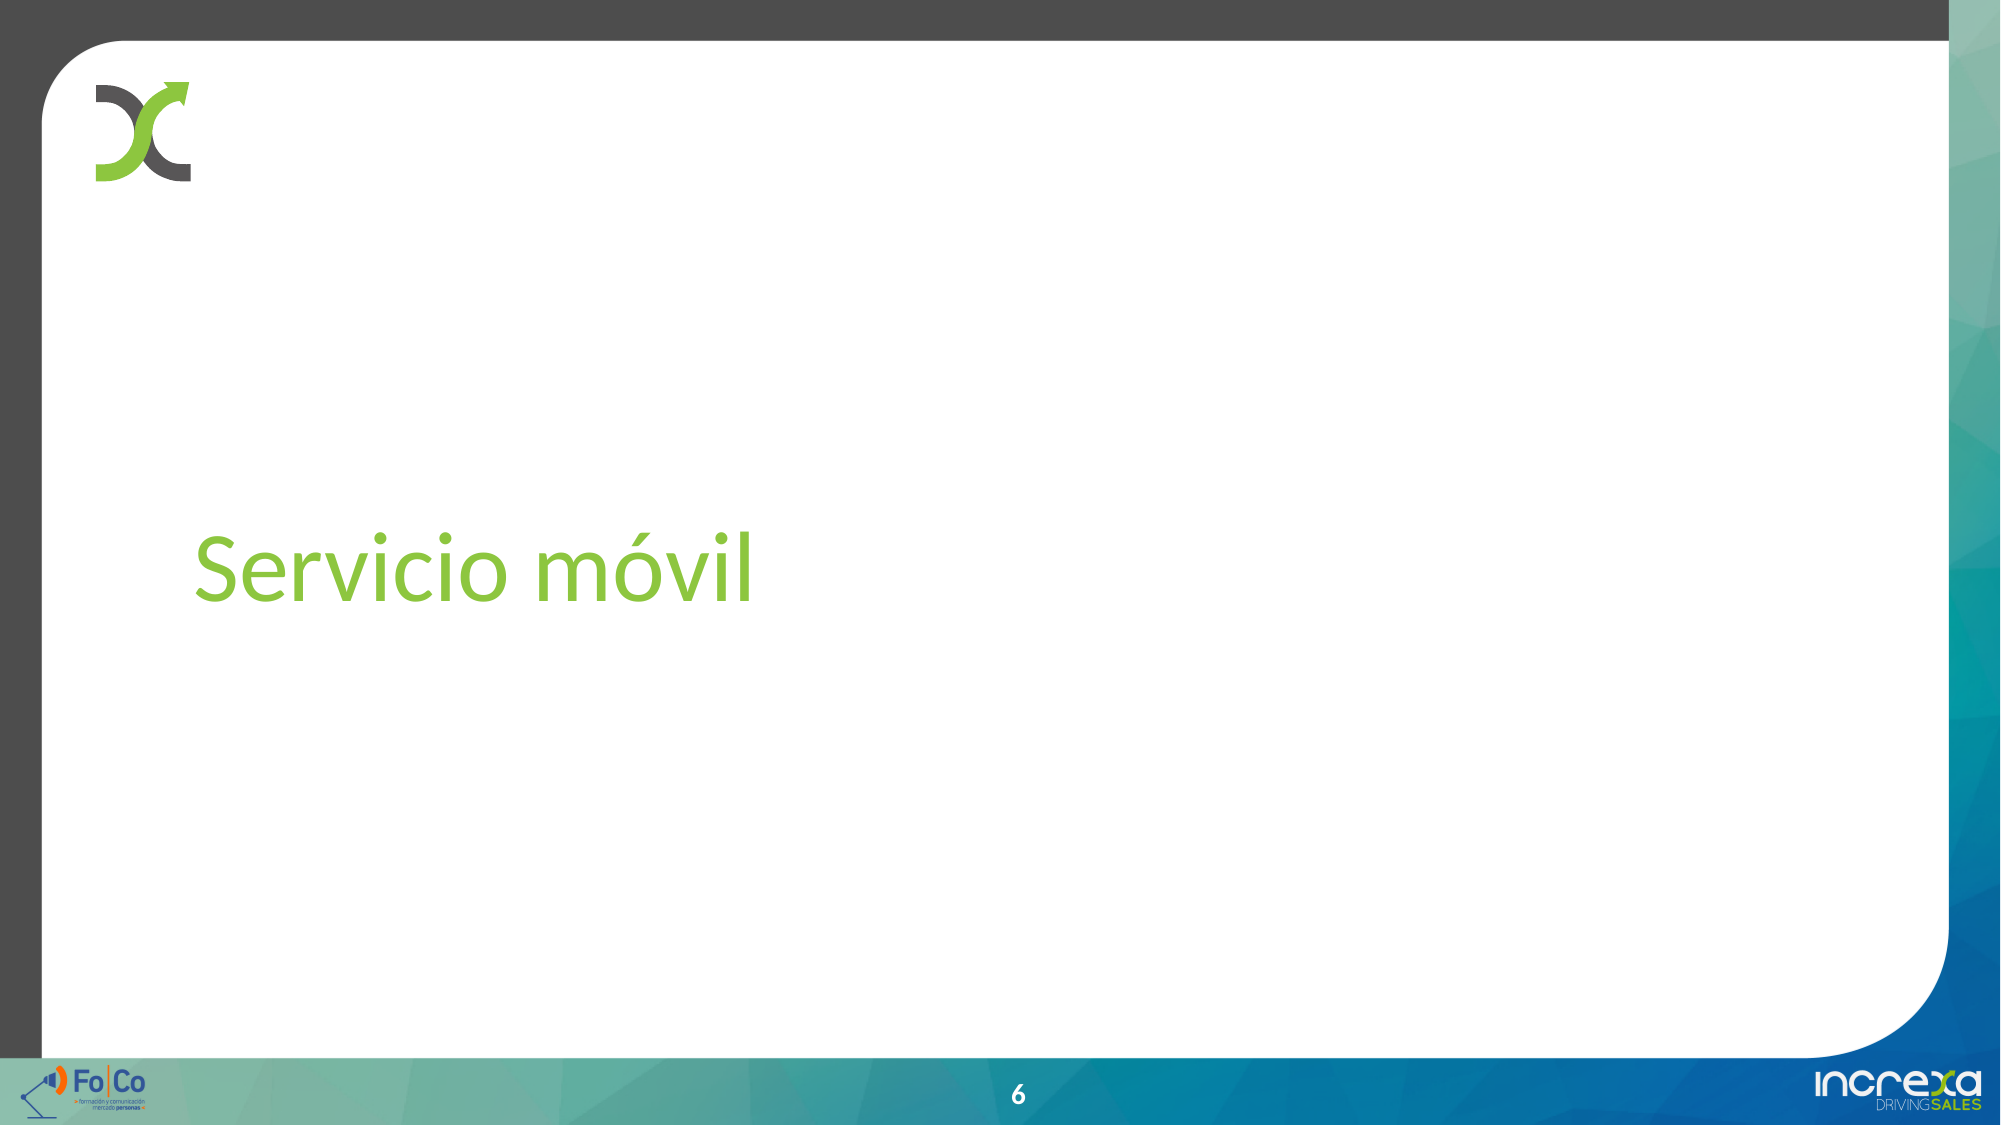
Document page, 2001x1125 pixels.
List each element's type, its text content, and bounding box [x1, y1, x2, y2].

title Servicio móvil [178, 473, 1904, 665]
slide_number 6 [955, 1062, 1041, 1123]
picture [0, 0, 2001, 1125]
